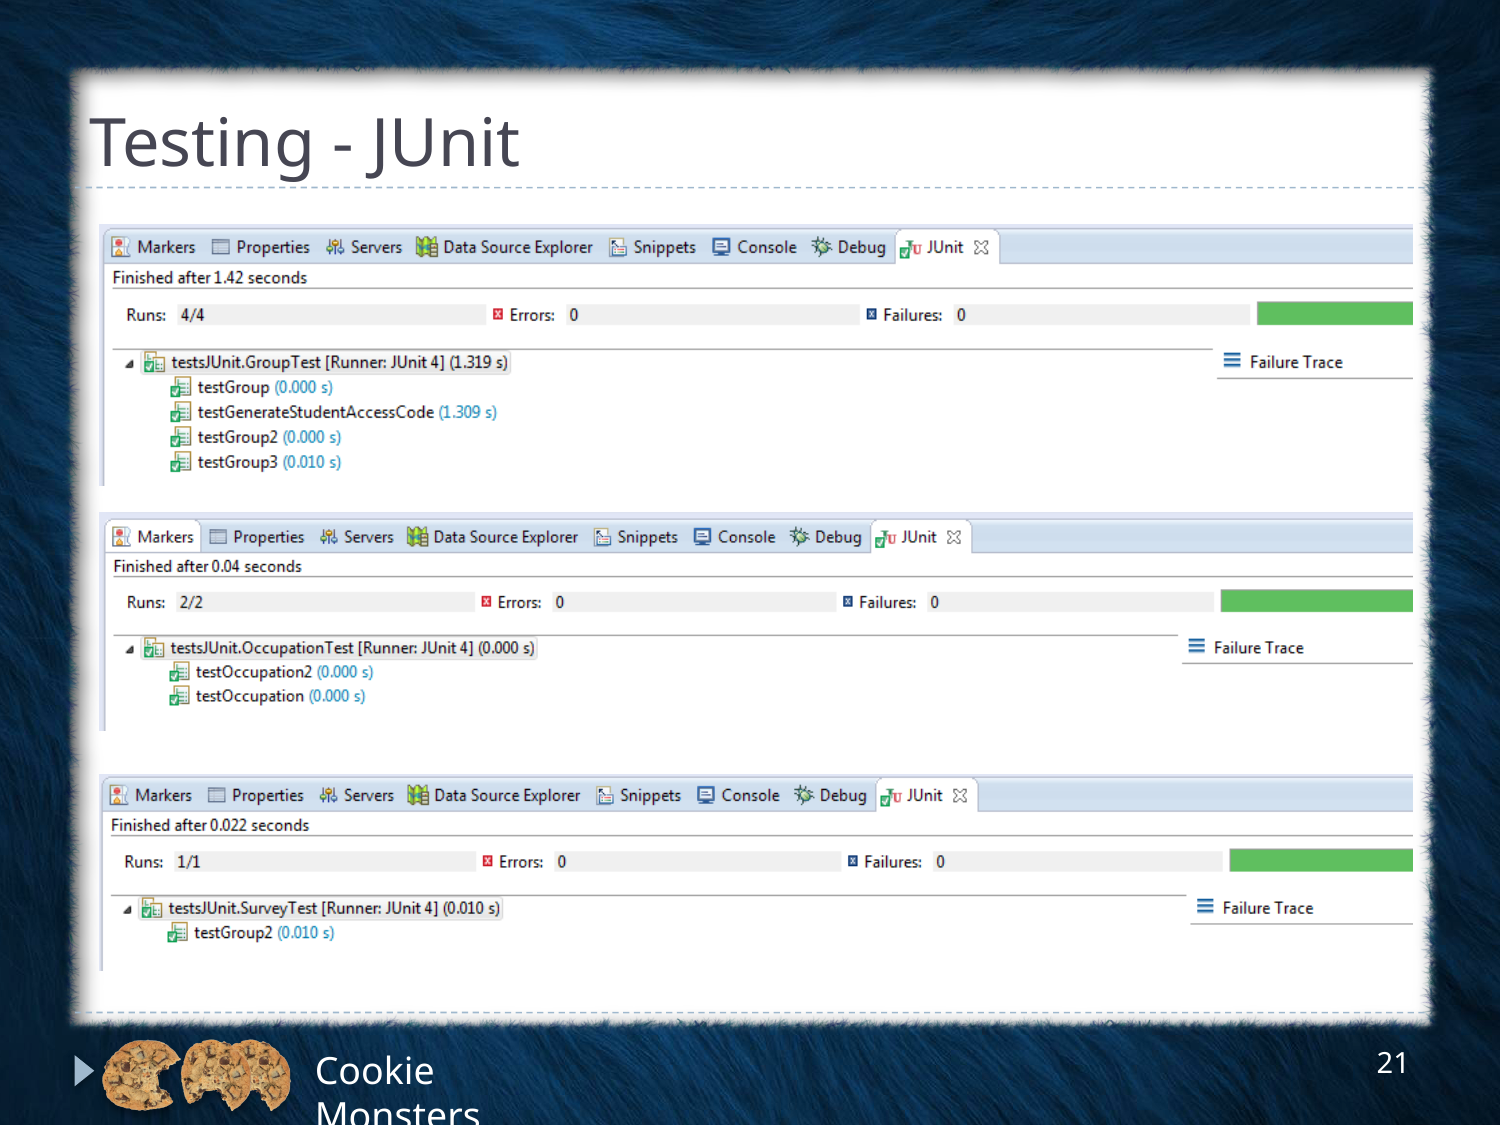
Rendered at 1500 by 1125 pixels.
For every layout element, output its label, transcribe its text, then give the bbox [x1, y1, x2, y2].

picture [377, 1111, 388, 1125]
slide_number 21 [1100, 1037, 1425, 1098]
picture [0, 0, 1500, 1125]
title Testing - JUnit [75, 24, 1425, 188]
picture [321, 1108, 328, 1125]
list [99, 224, 1413, 486]
picture [432, 1111, 442, 1117]
picture [334, 1107, 341, 1125]
picture [353, 1111, 365, 1125]
